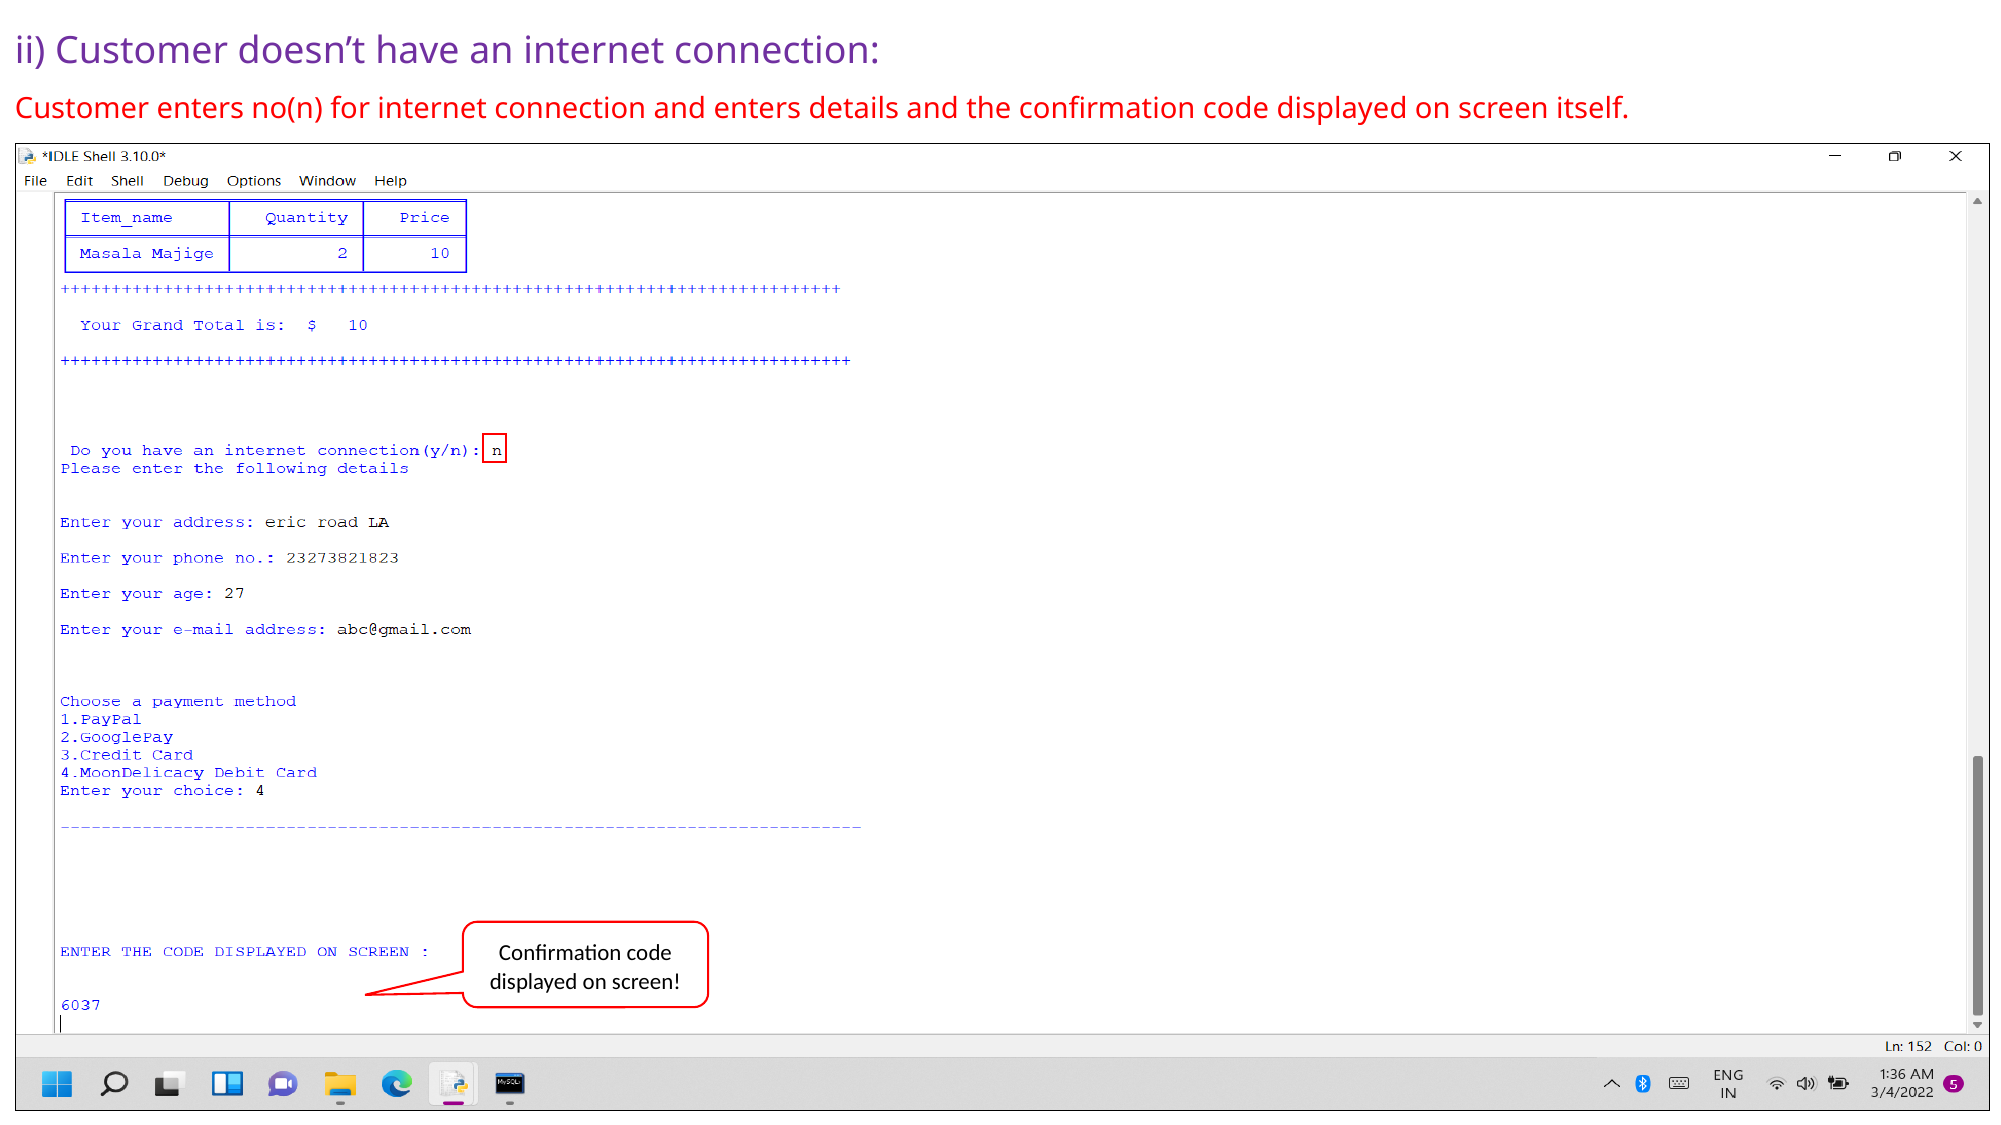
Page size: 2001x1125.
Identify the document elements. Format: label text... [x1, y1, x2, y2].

text_box ii) Customer doesn’t have an internet connection: Customer enters no(n) for internet connection and enters details and the confirmation code displayed on screen itself. [0, 15, 1950, 132]
picture [15, 143, 1989, 1110]
